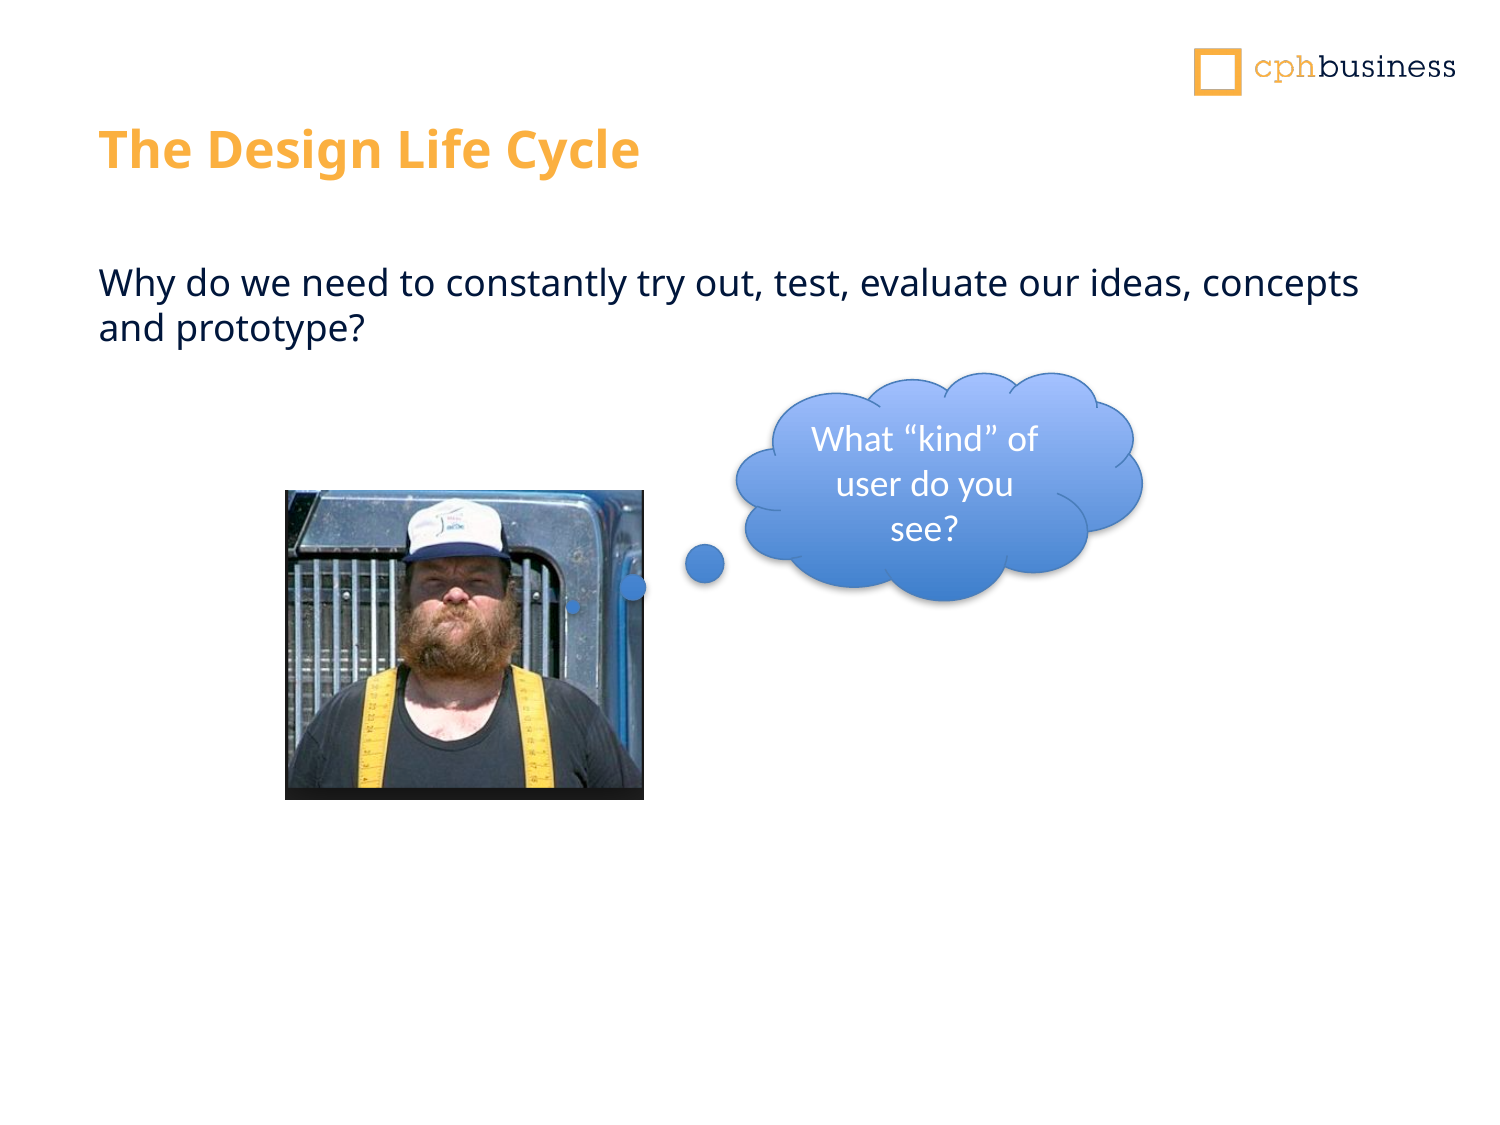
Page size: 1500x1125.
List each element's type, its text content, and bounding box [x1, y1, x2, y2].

list The Design Life Cycle [83, 109, 1411, 252]
text_box What “kind” of user do you see? [735, 372, 1144, 602]
picture [284, 490, 645, 801]
text_box What “kind” of user do you see? [685, 543, 725, 584]
picture [1147, 1, 1500, 143]
list Why do we need to constantly try out, test, evaluate our ideas, concepts and prototype? [83, 252, 1411, 373]
